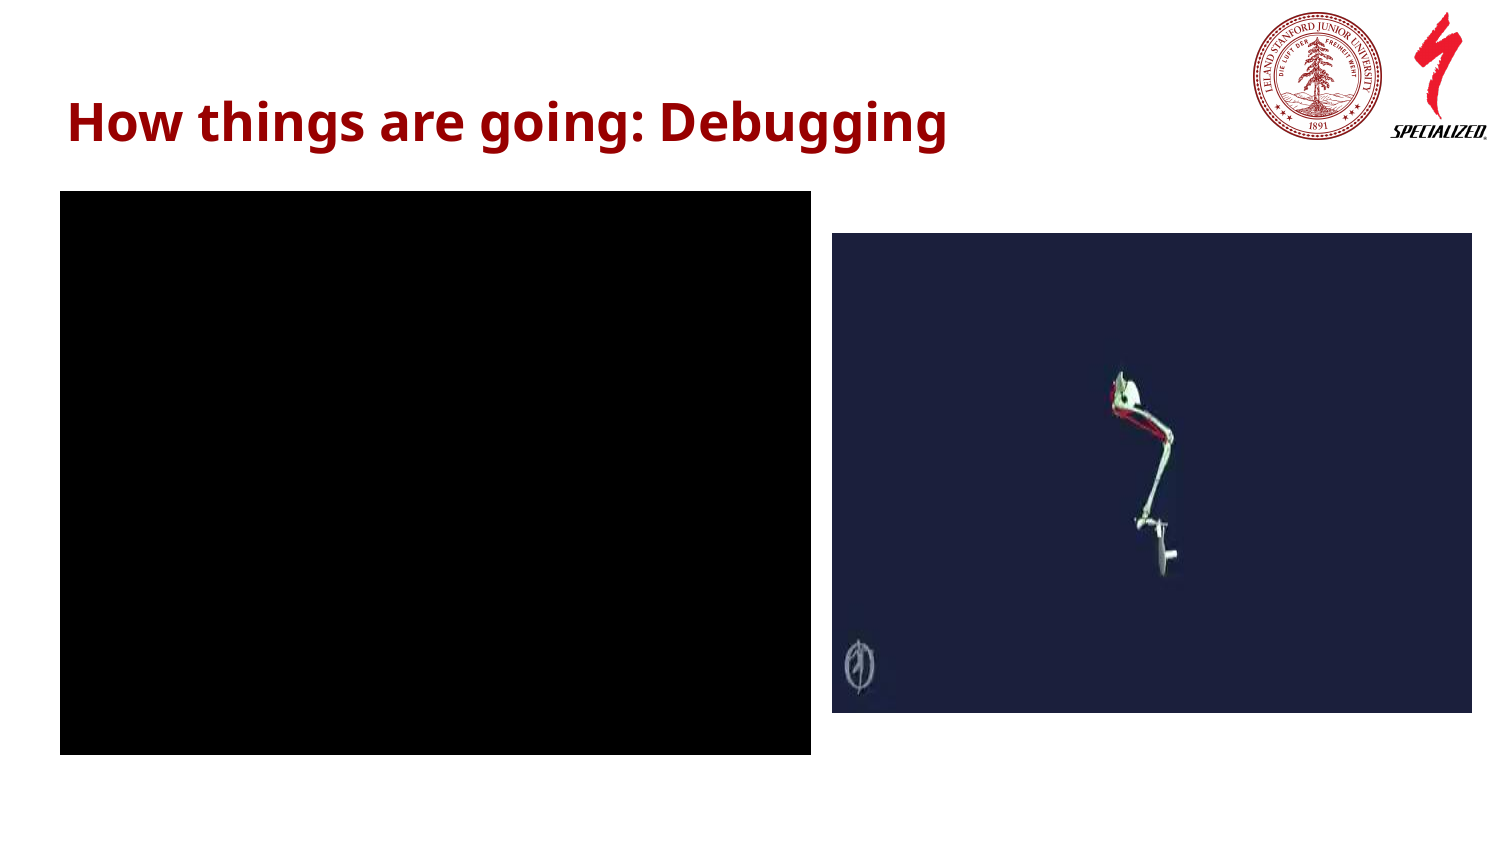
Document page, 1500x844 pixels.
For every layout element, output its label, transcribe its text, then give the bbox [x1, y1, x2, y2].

picture [60, 191, 812, 755]
title How things are going: Debugging [51, 72, 1449, 167]
picture [1253, 12, 1382, 72]
picture [832, 232, 1472, 713]
picture [1390, 12, 1487, 140]
